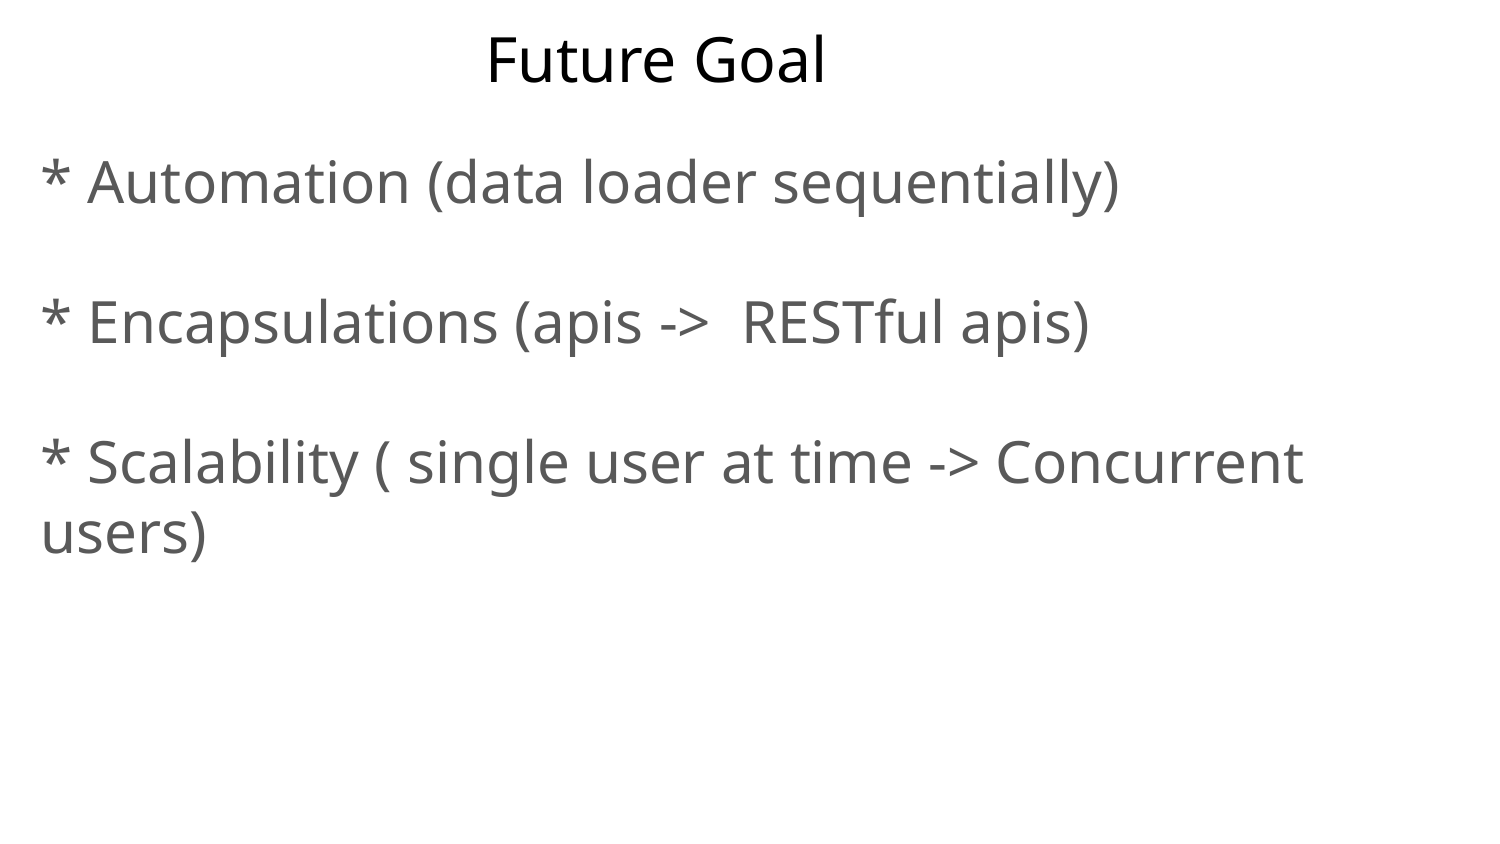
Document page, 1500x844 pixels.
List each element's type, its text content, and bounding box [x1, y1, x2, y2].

title Future Goal [20, 41, 1418, 111]
subtitle * Automation (data loader sequentially) * Encapsulations (apis -> RESTful apis) * Scalability ( single user at time -> Concurrent users) [25, 129, 1424, 260]
